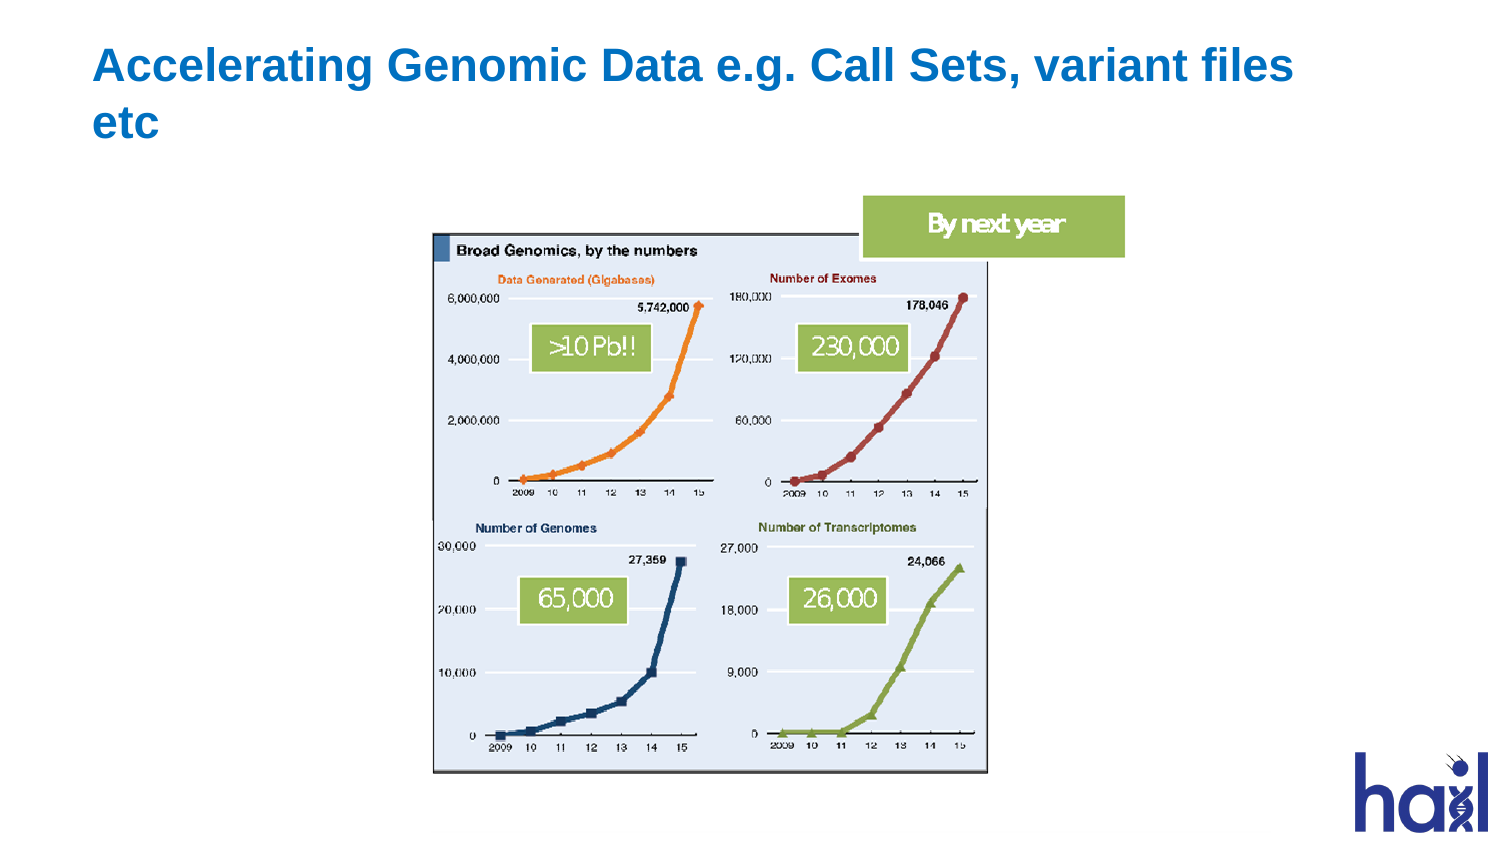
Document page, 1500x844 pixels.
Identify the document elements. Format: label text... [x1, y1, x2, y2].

picture [430, 195, 1271, 833]
title Accelerating Genomic Data e.g. Call Sets, variant files etc [89, 19, 1374, 162]
picture [1355, 752, 1488, 833]
